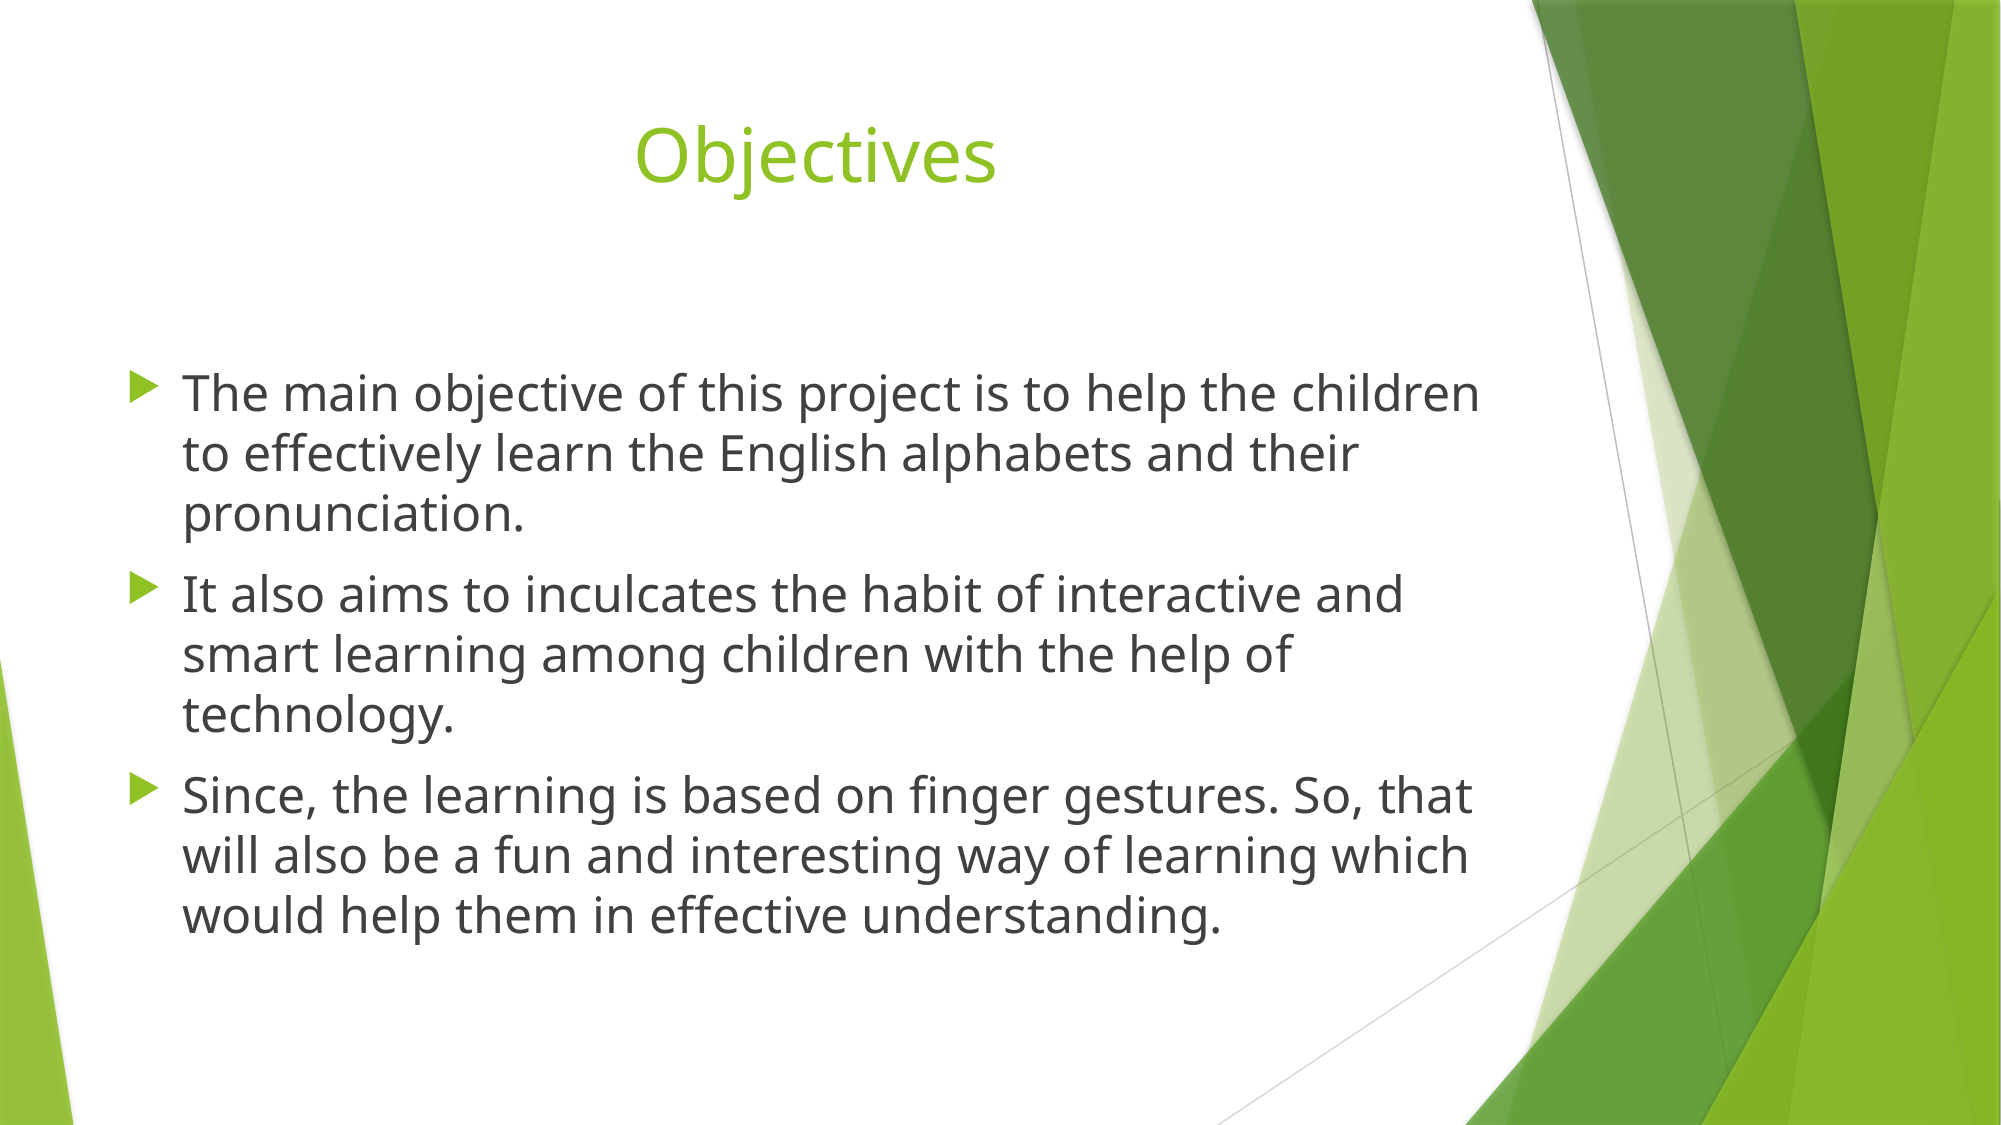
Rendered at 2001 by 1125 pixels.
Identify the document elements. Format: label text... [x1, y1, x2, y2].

list The main objective of this project is to help the children to effectively learn the English alphabets and their pronunciation. It also aims to inculcates the habit of interactive and smart learning among children with the help of technology. Since, the learning is based on finger gestures. So, that will also be a fun and interesting way of learning which would help them in effective understanding. [111, 354, 1522, 992]
title Objectives [111, 99, 1522, 317]
